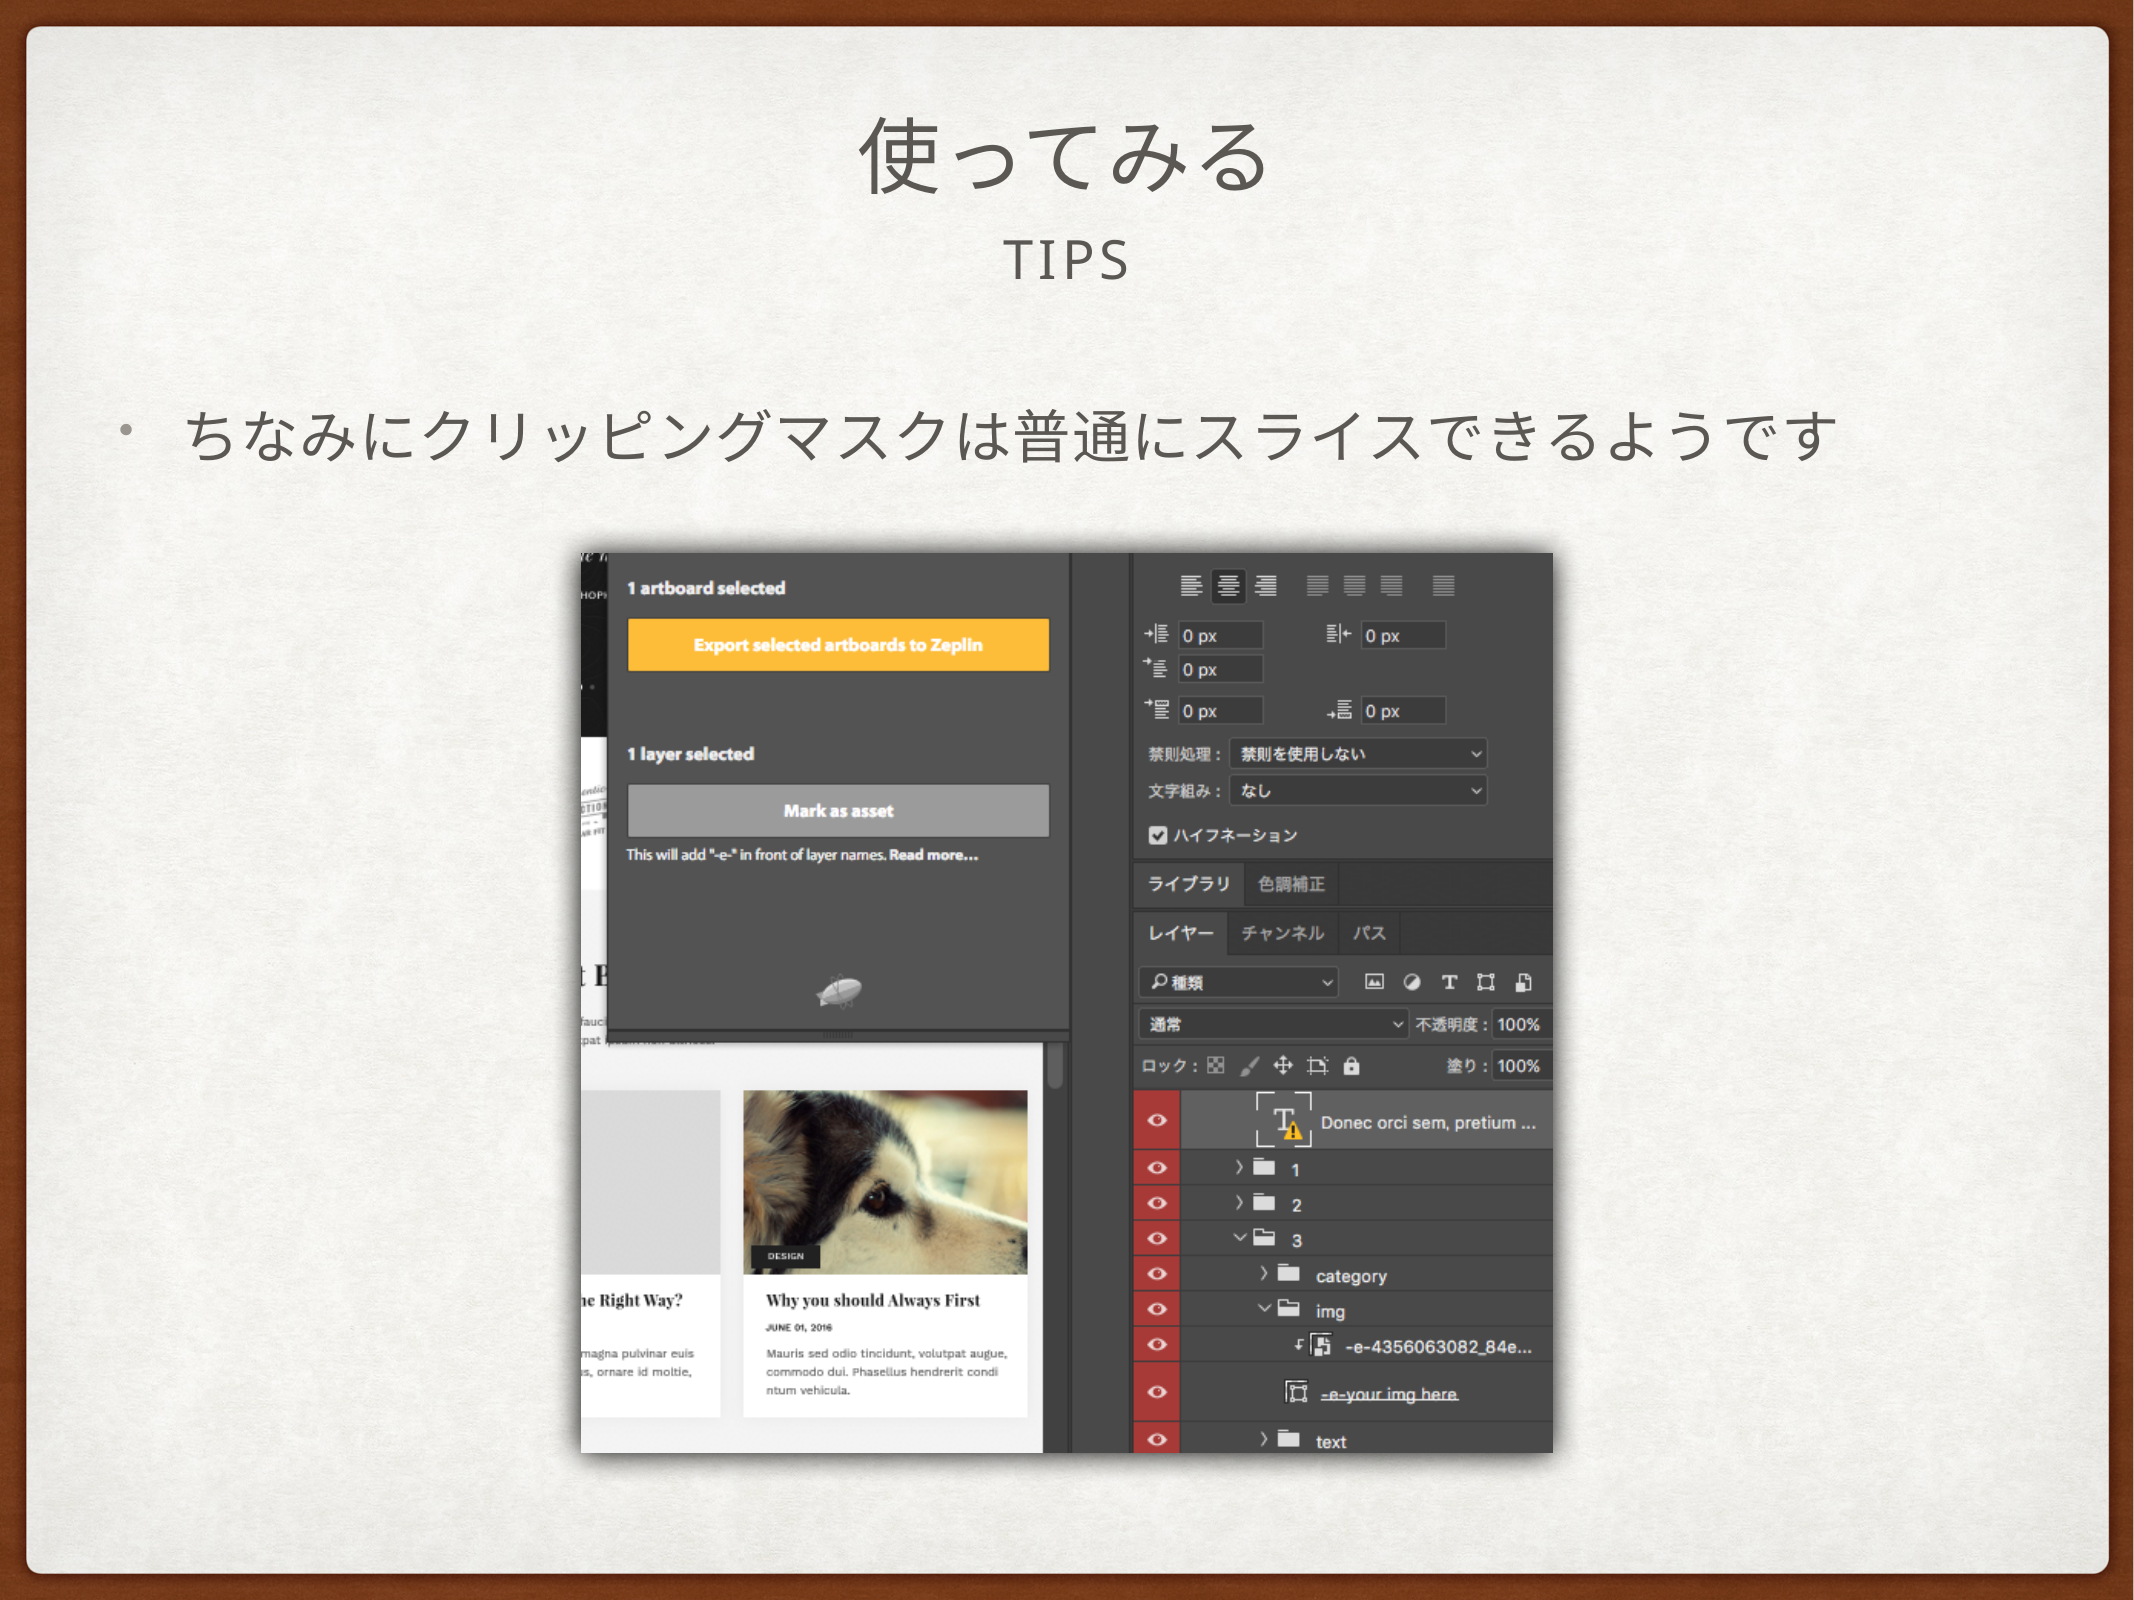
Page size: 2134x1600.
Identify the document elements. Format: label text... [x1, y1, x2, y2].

list ちなみにクリッピングマスクは普通にスライスできるようです [109, 391, 2024, 1451]
picture [0, 0, 2134, 1600]
list TIPS [109, 220, 2024, 306]
title 使ってみる [109, 95, 2024, 220]
